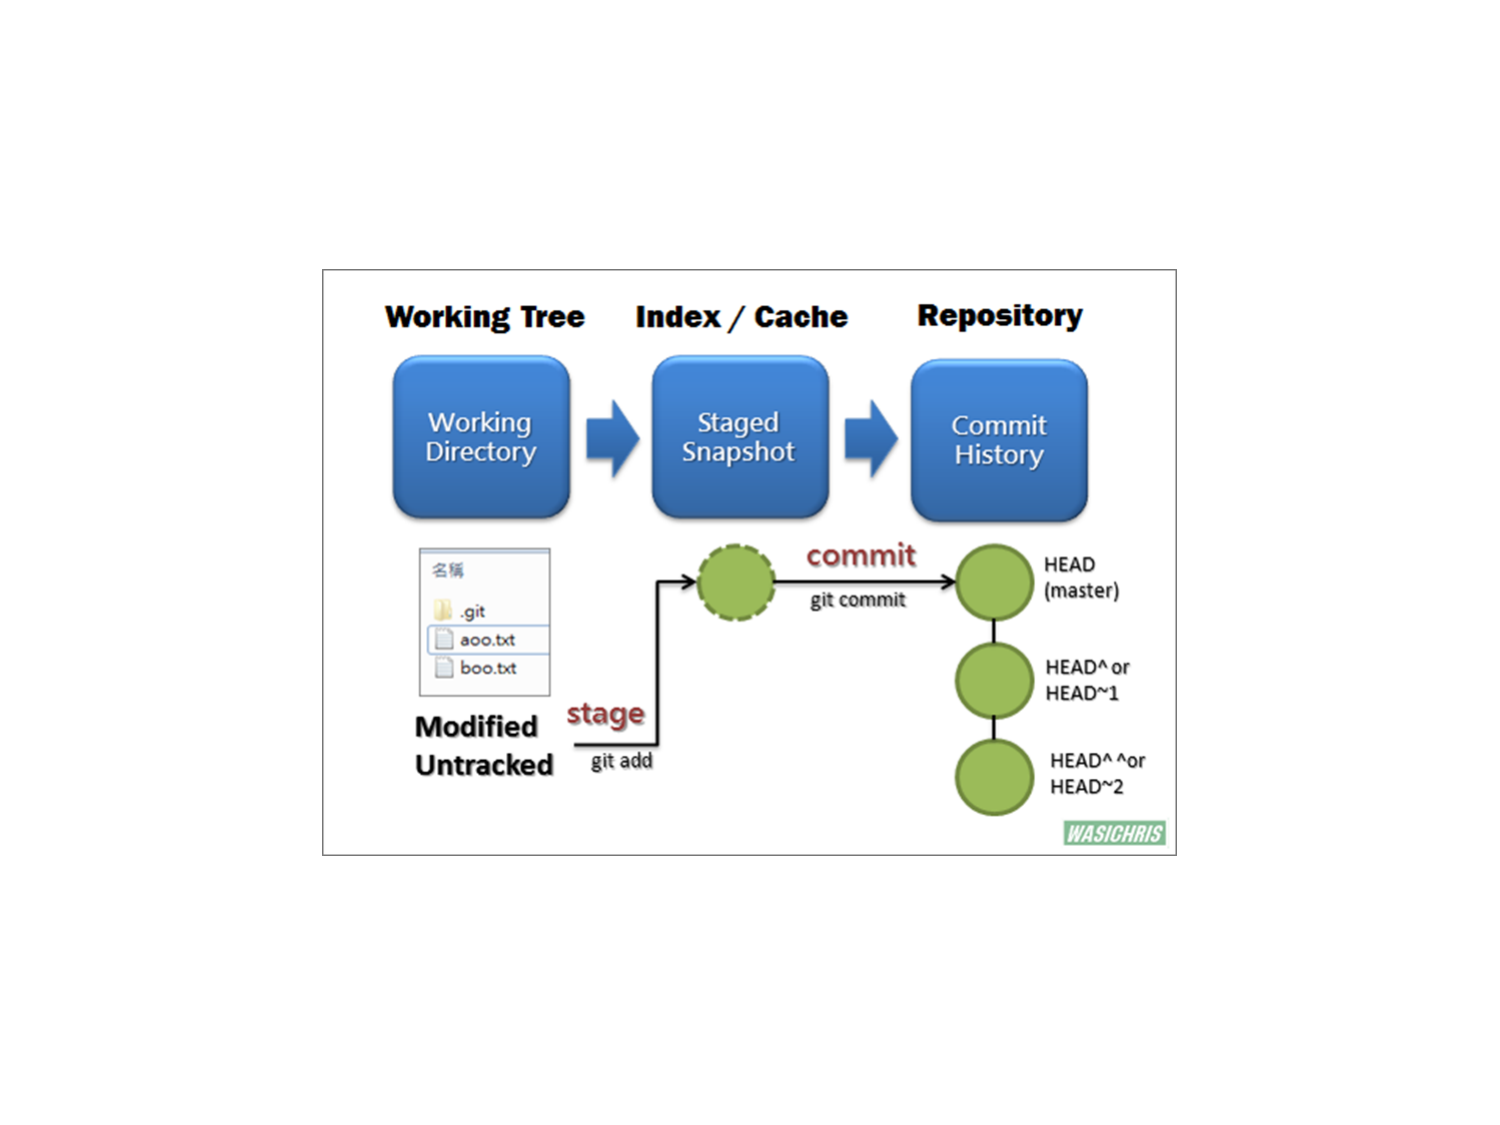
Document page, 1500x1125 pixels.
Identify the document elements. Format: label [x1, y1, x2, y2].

picture [322, 269, 1178, 856]
